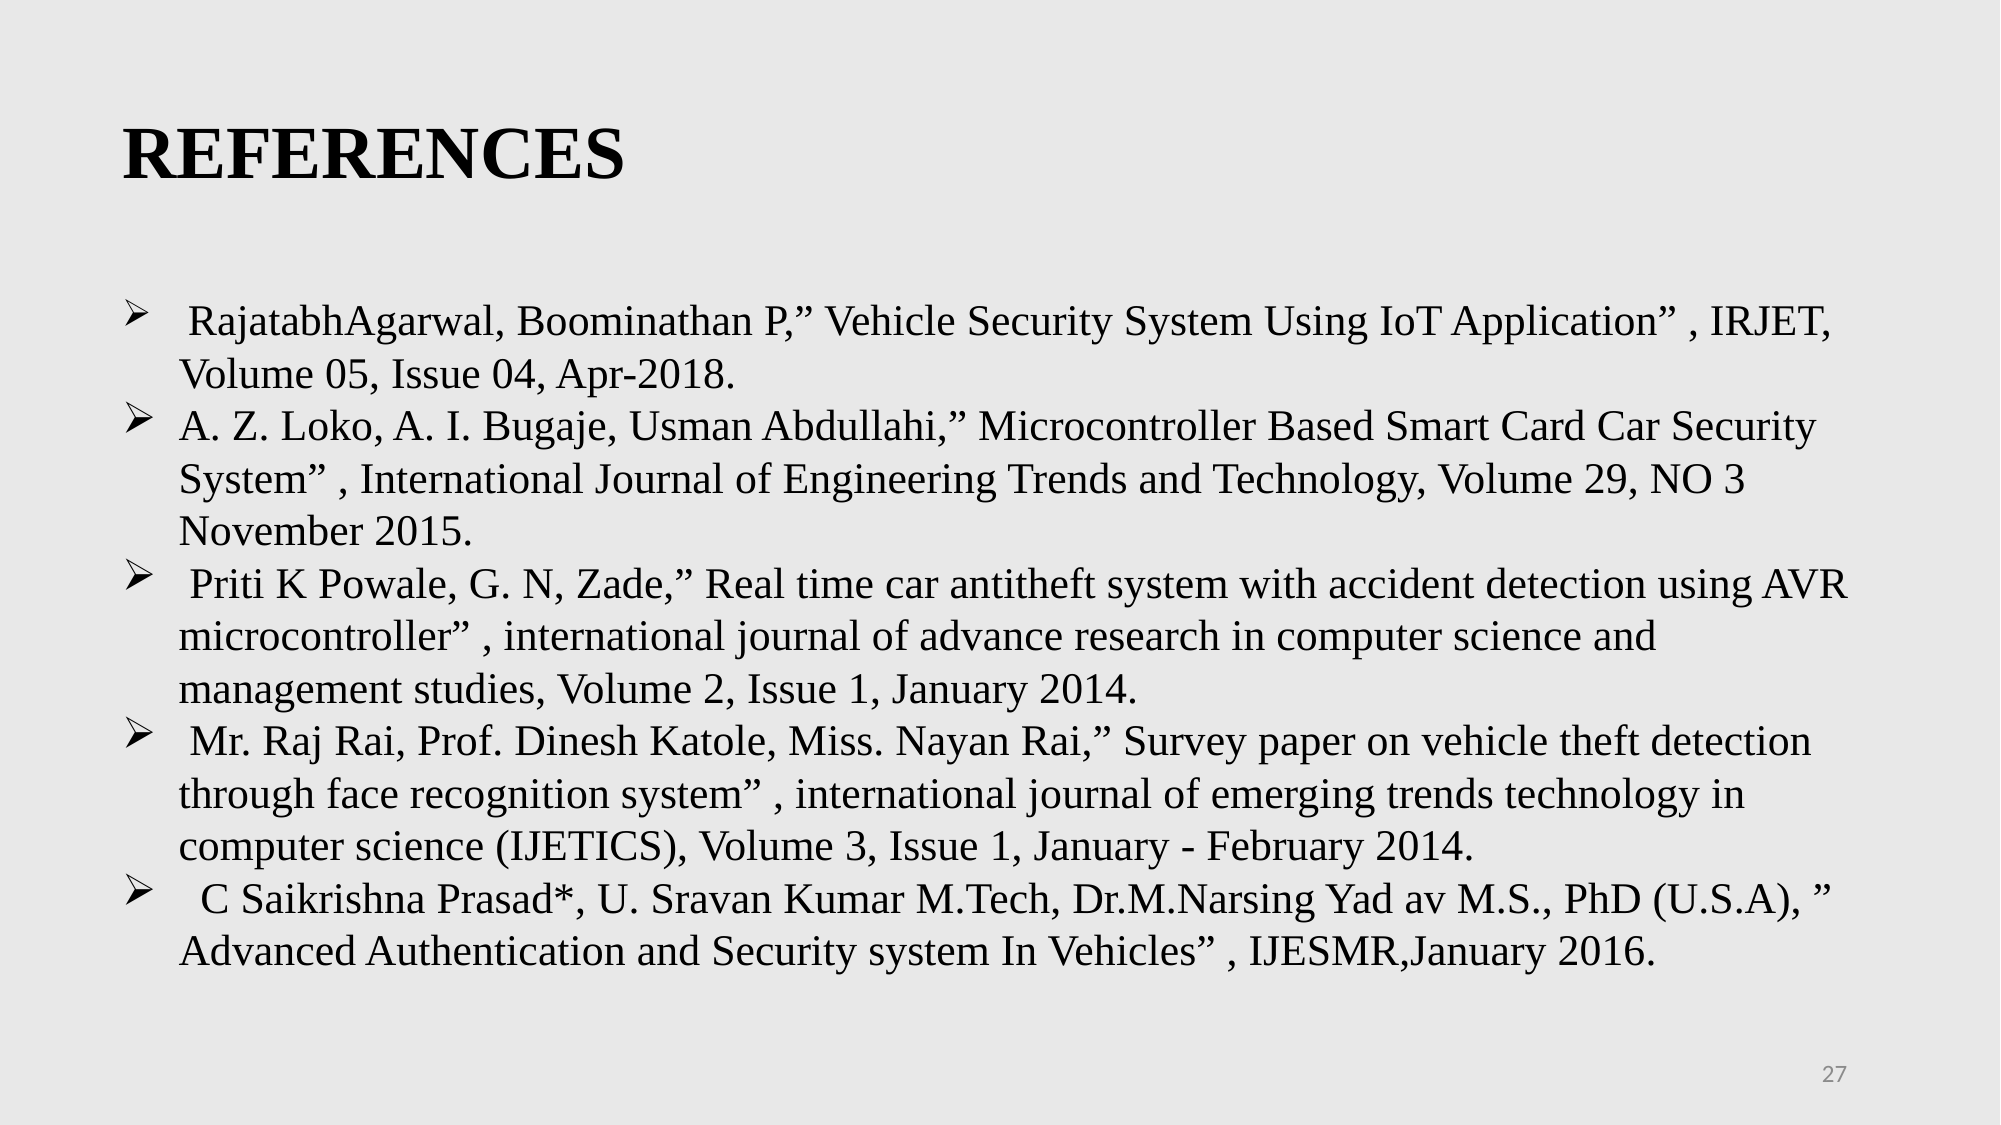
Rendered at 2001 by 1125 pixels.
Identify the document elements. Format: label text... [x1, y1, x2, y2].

text_box REFERENCES [107, 96, 843, 201]
slide_number 27 [1412, 1042, 1863, 1103]
text_box RajatabhAgarwal, Boominathan P,” Vehicle Security System Using IoT Application” , IRJET, Volume 05, Issue 04, Apr-2018. A. Z. Loko, A. I. Bugaje, Usman Abdullahi,” Microcontroller Based Smart Card Car Security System” , International Journal of Engineering Trends and Technology, Volume 29, NO 3 November 2015. Priti K Powale, G. N, Zade,” Real time car antitheft system with accident detection using AVR microcontroller” , international journal of advance research in computer science and management studies, Volume 2, Issue 1, January 2014. Mr. Raj Rai, Prof. Dinesh Katole, Miss. Nayan Rai,” Survey paper on vehicle theft detection through face recognition system” , international journal of emerging trends technology in computer science (IJETICS), Volume 3, Issue 1, January - February 2014. C Saikrishna Prasad*, U. Sravan Kumar M.Tech, Dr.M.Narsing Yad av M.S., PhD (U.S.A), ” Advanced Authentication and Security system In Vehicles” , IJESMR,January 2016. [107, 284, 1893, 1077]
